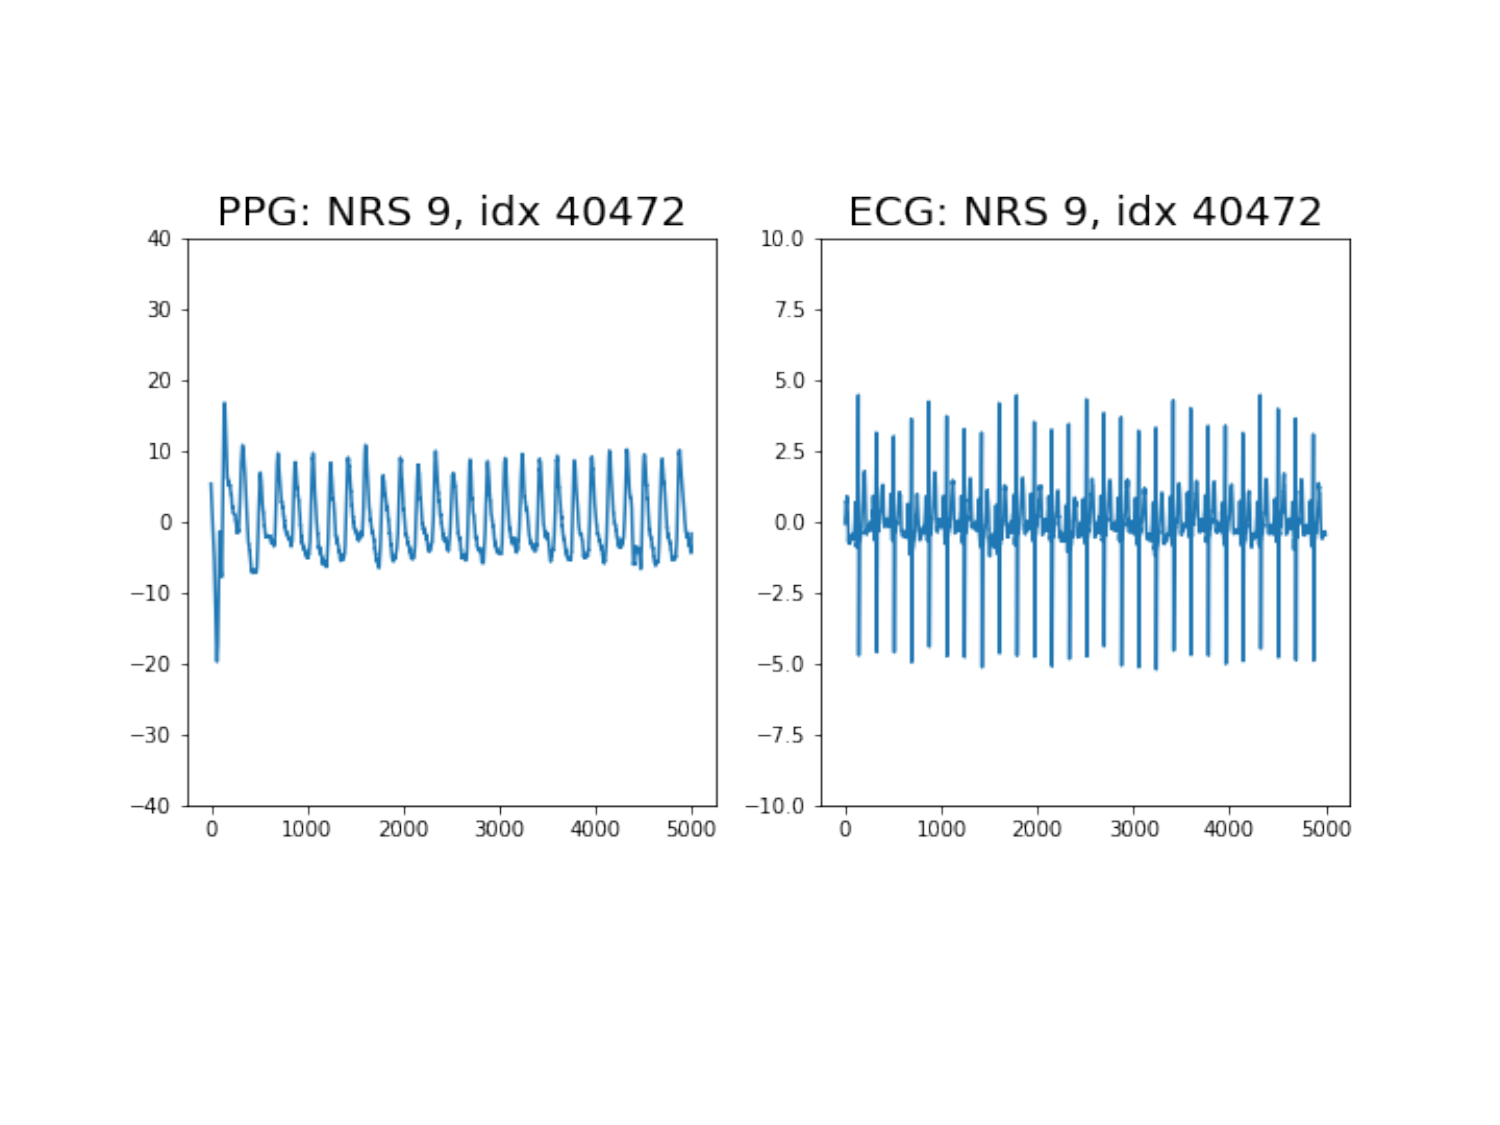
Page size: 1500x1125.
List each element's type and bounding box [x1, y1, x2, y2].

picture [0, 149, 1500, 901]
